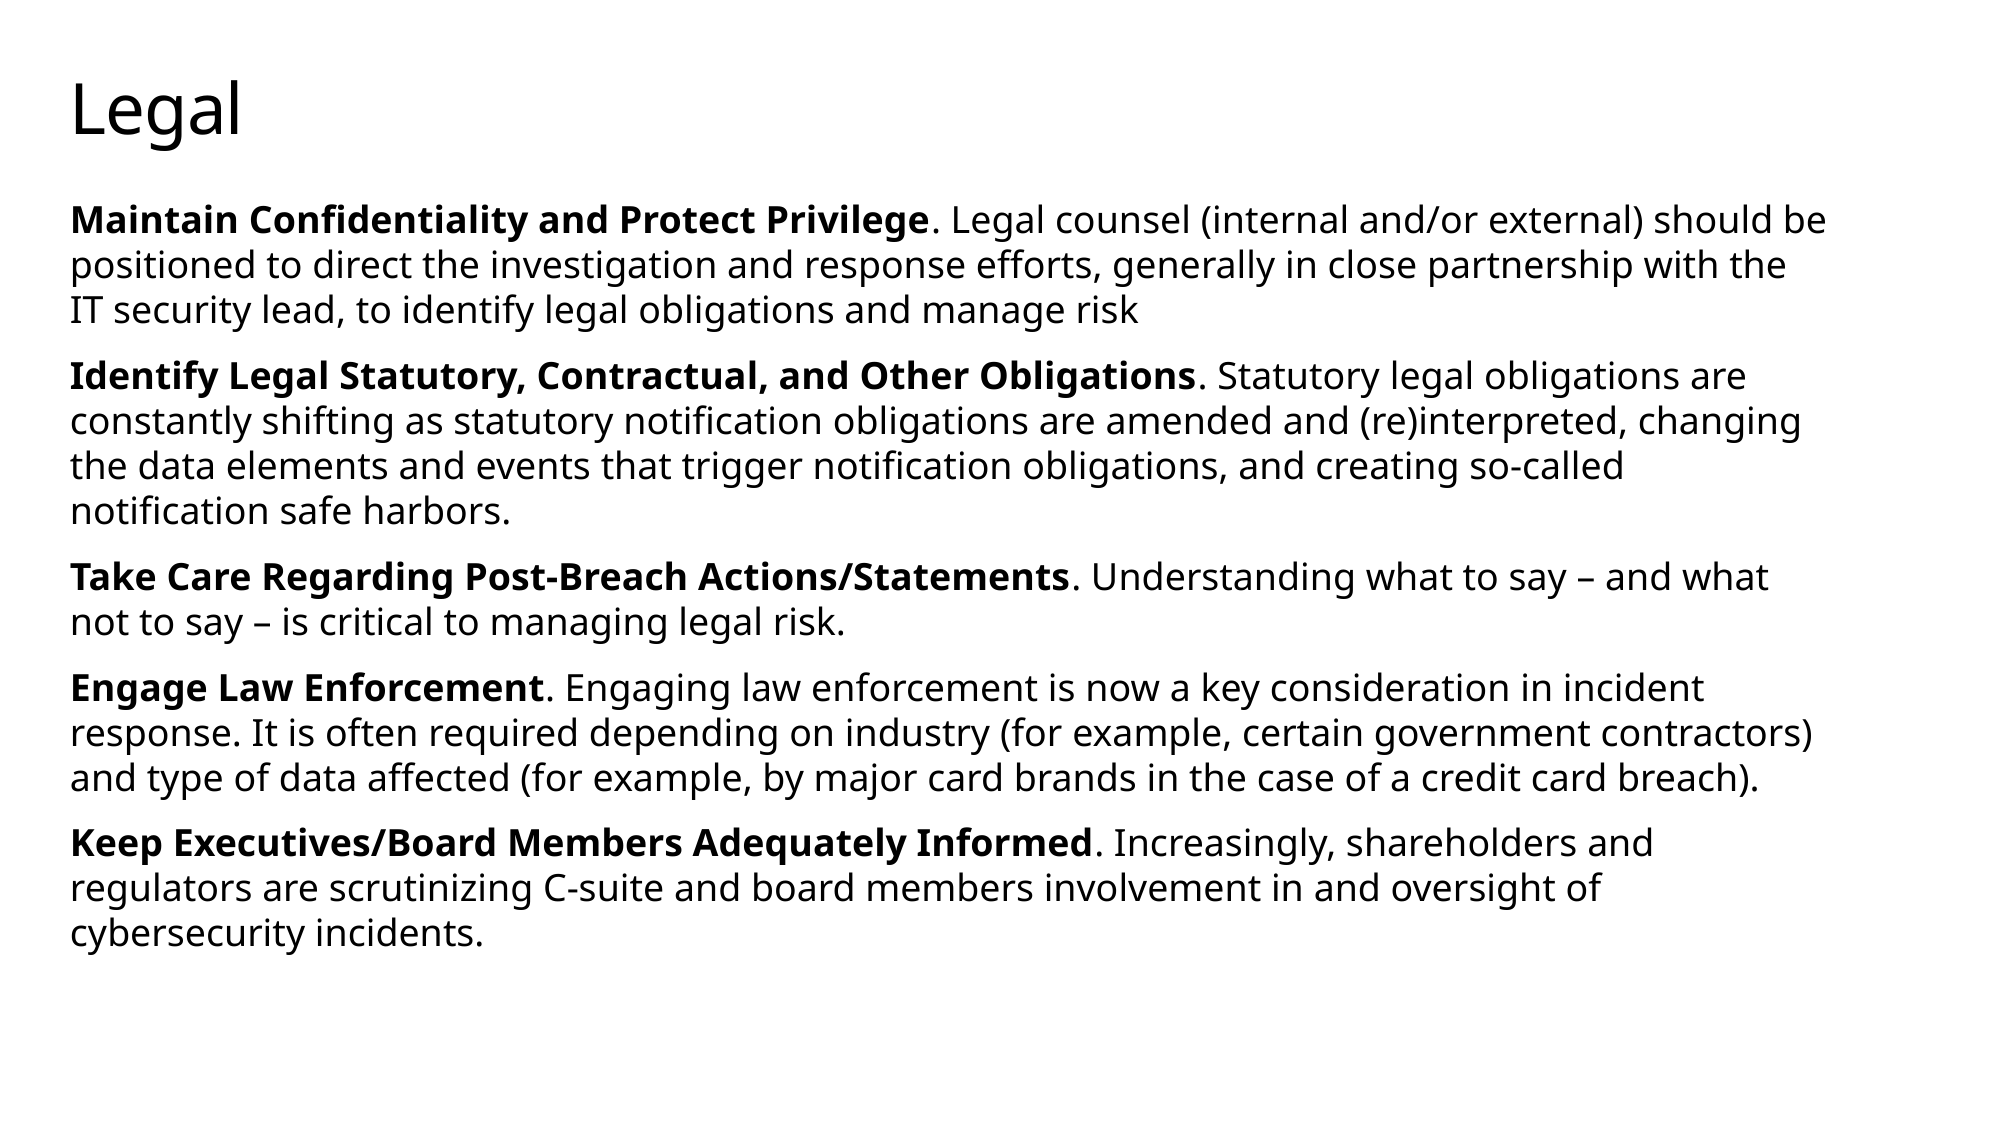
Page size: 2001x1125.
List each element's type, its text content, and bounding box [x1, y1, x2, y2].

title Legal [69, 36, 1345, 161]
list Maintain Confidentiality and Protect Privilege. Legal counsel (internal and/or external) should be positioned to direct the investigation and response efforts, generally in close partnership with the IT security lead, to identify legal obligations and manage risk Identify Legal Statutory, Contractual, and Other Obligations. Statutory legal obligations are constantly shifting as statutory notification obligations are amended and (re)interpreted, changing the data elements and events that trigger notification obligations, and creating so-called notification safe harbors. Take Care Regarding Post-Breach Actions/Statements. Understanding what to say – and what not to say – is critical to managing legal risk. Engage Law Enforcement. Engaging law enforcement is now a key consideration in incident response. It is often required depending on industry (for example, certain government contractors) and type of data affected (for example, by major card brands in the case of a credit card breach). Keep Executives/Board Members Adequately Informed. Increasingly, shareholders and regulators are scrutinizing C-suite and board members involvement in and oversight of cybersecurity incidents. [69, 196, 1829, 279]
